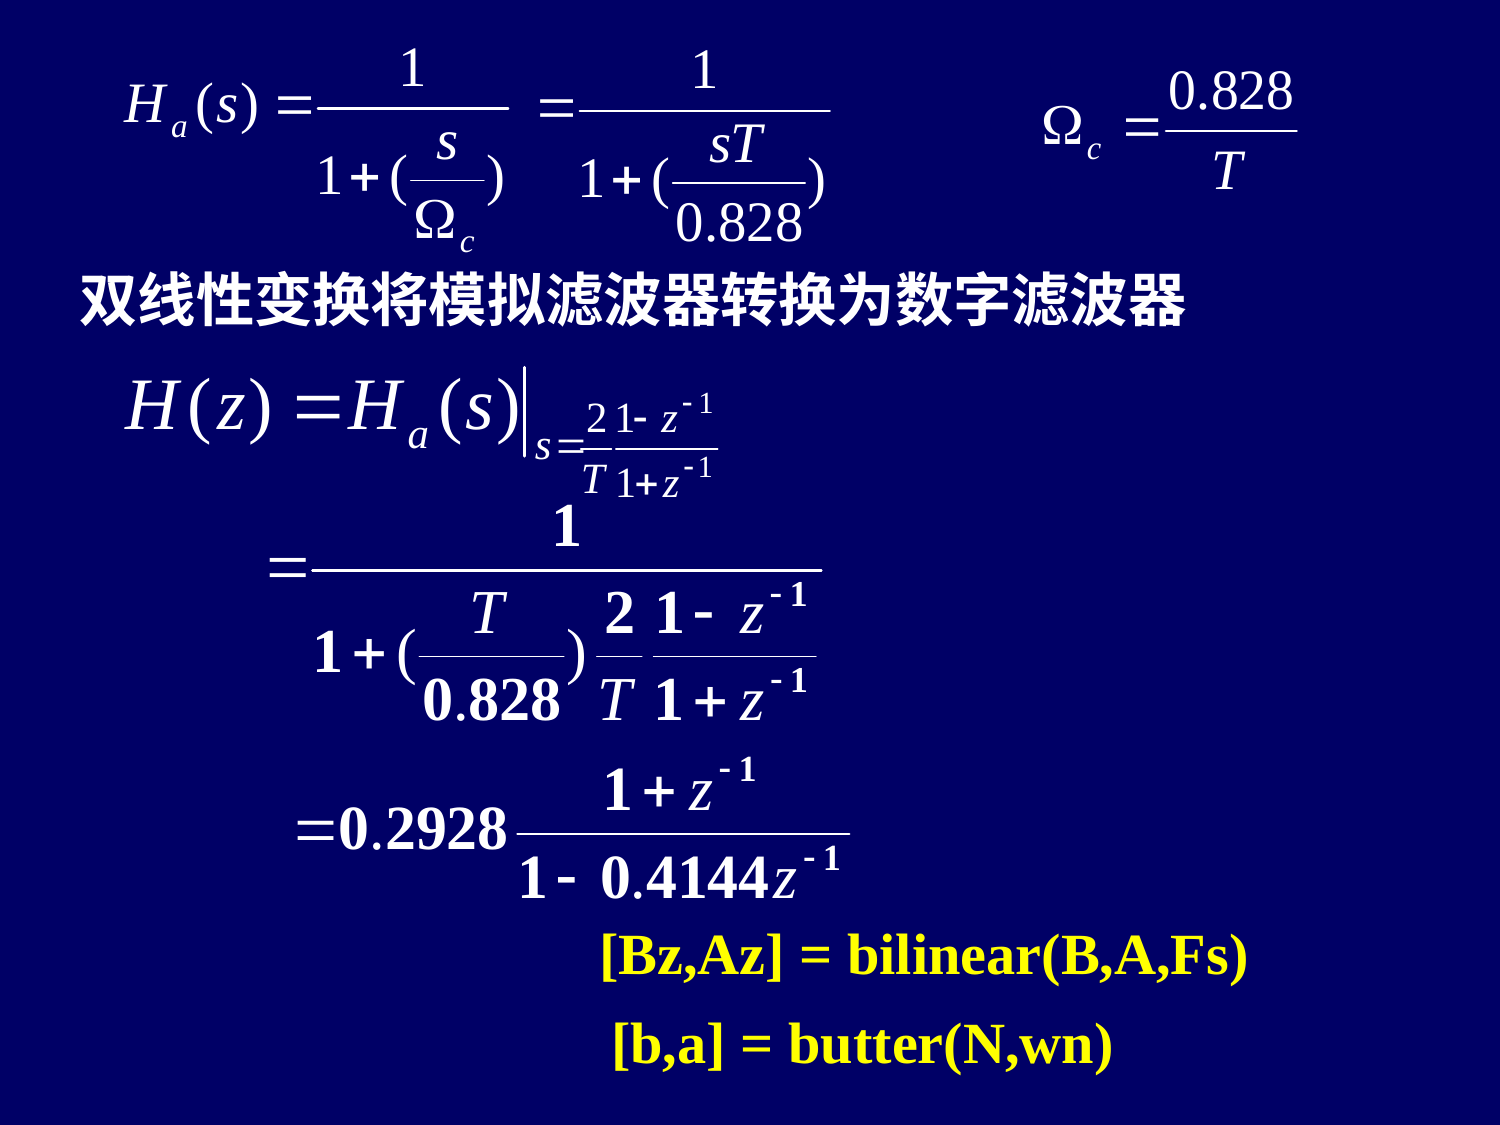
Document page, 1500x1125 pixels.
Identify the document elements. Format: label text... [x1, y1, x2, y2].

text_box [112, 349, 731, 506]
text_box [525, 34, 836, 251]
text_box [b,a] = butter(N,wn) [596, 1011, 1306, 1083]
text_box [Bz,Az] = bilinear(B,A,Fs) [584, 917, 1353, 995]
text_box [114, 32, 515, 263]
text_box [281, 739, 861, 909]
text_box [1033, 54, 1308, 199]
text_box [253, 487, 833, 728]
text_box 双线性变换将模拟滤波器转换为数字滤波器 [64, 255, 1294, 340]
